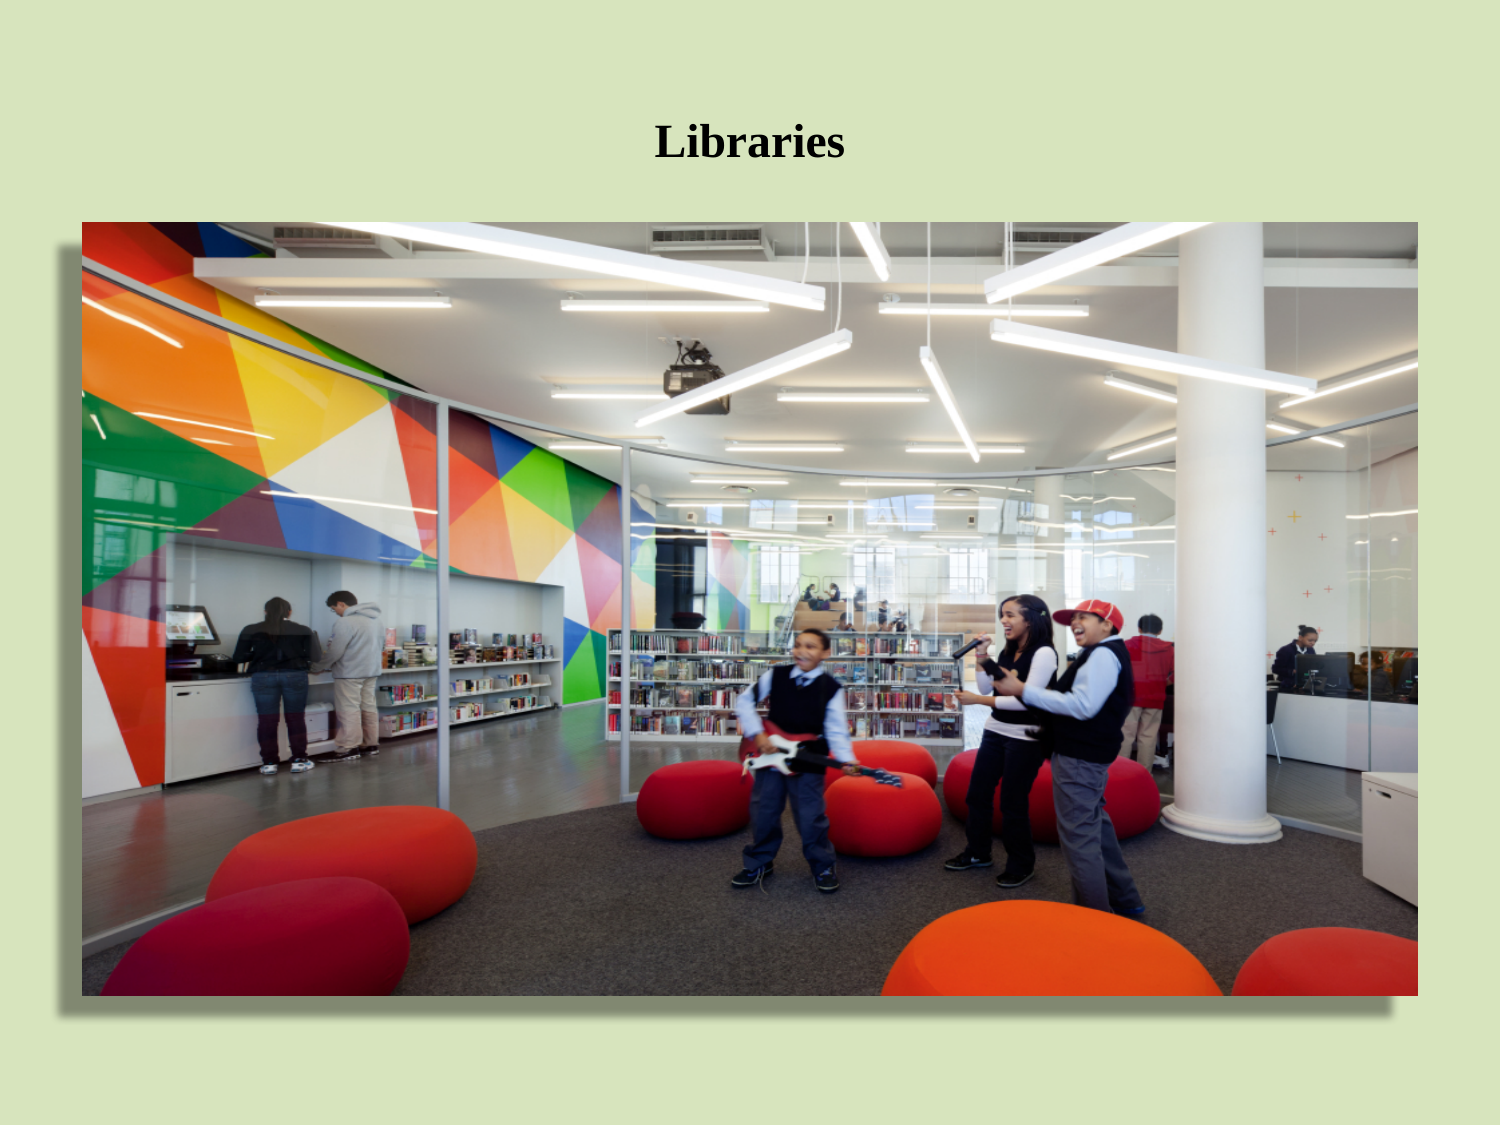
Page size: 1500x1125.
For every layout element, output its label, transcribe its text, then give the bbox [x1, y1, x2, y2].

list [81, 222, 1419, 997]
title Libraries [75, 45, 1425, 233]
